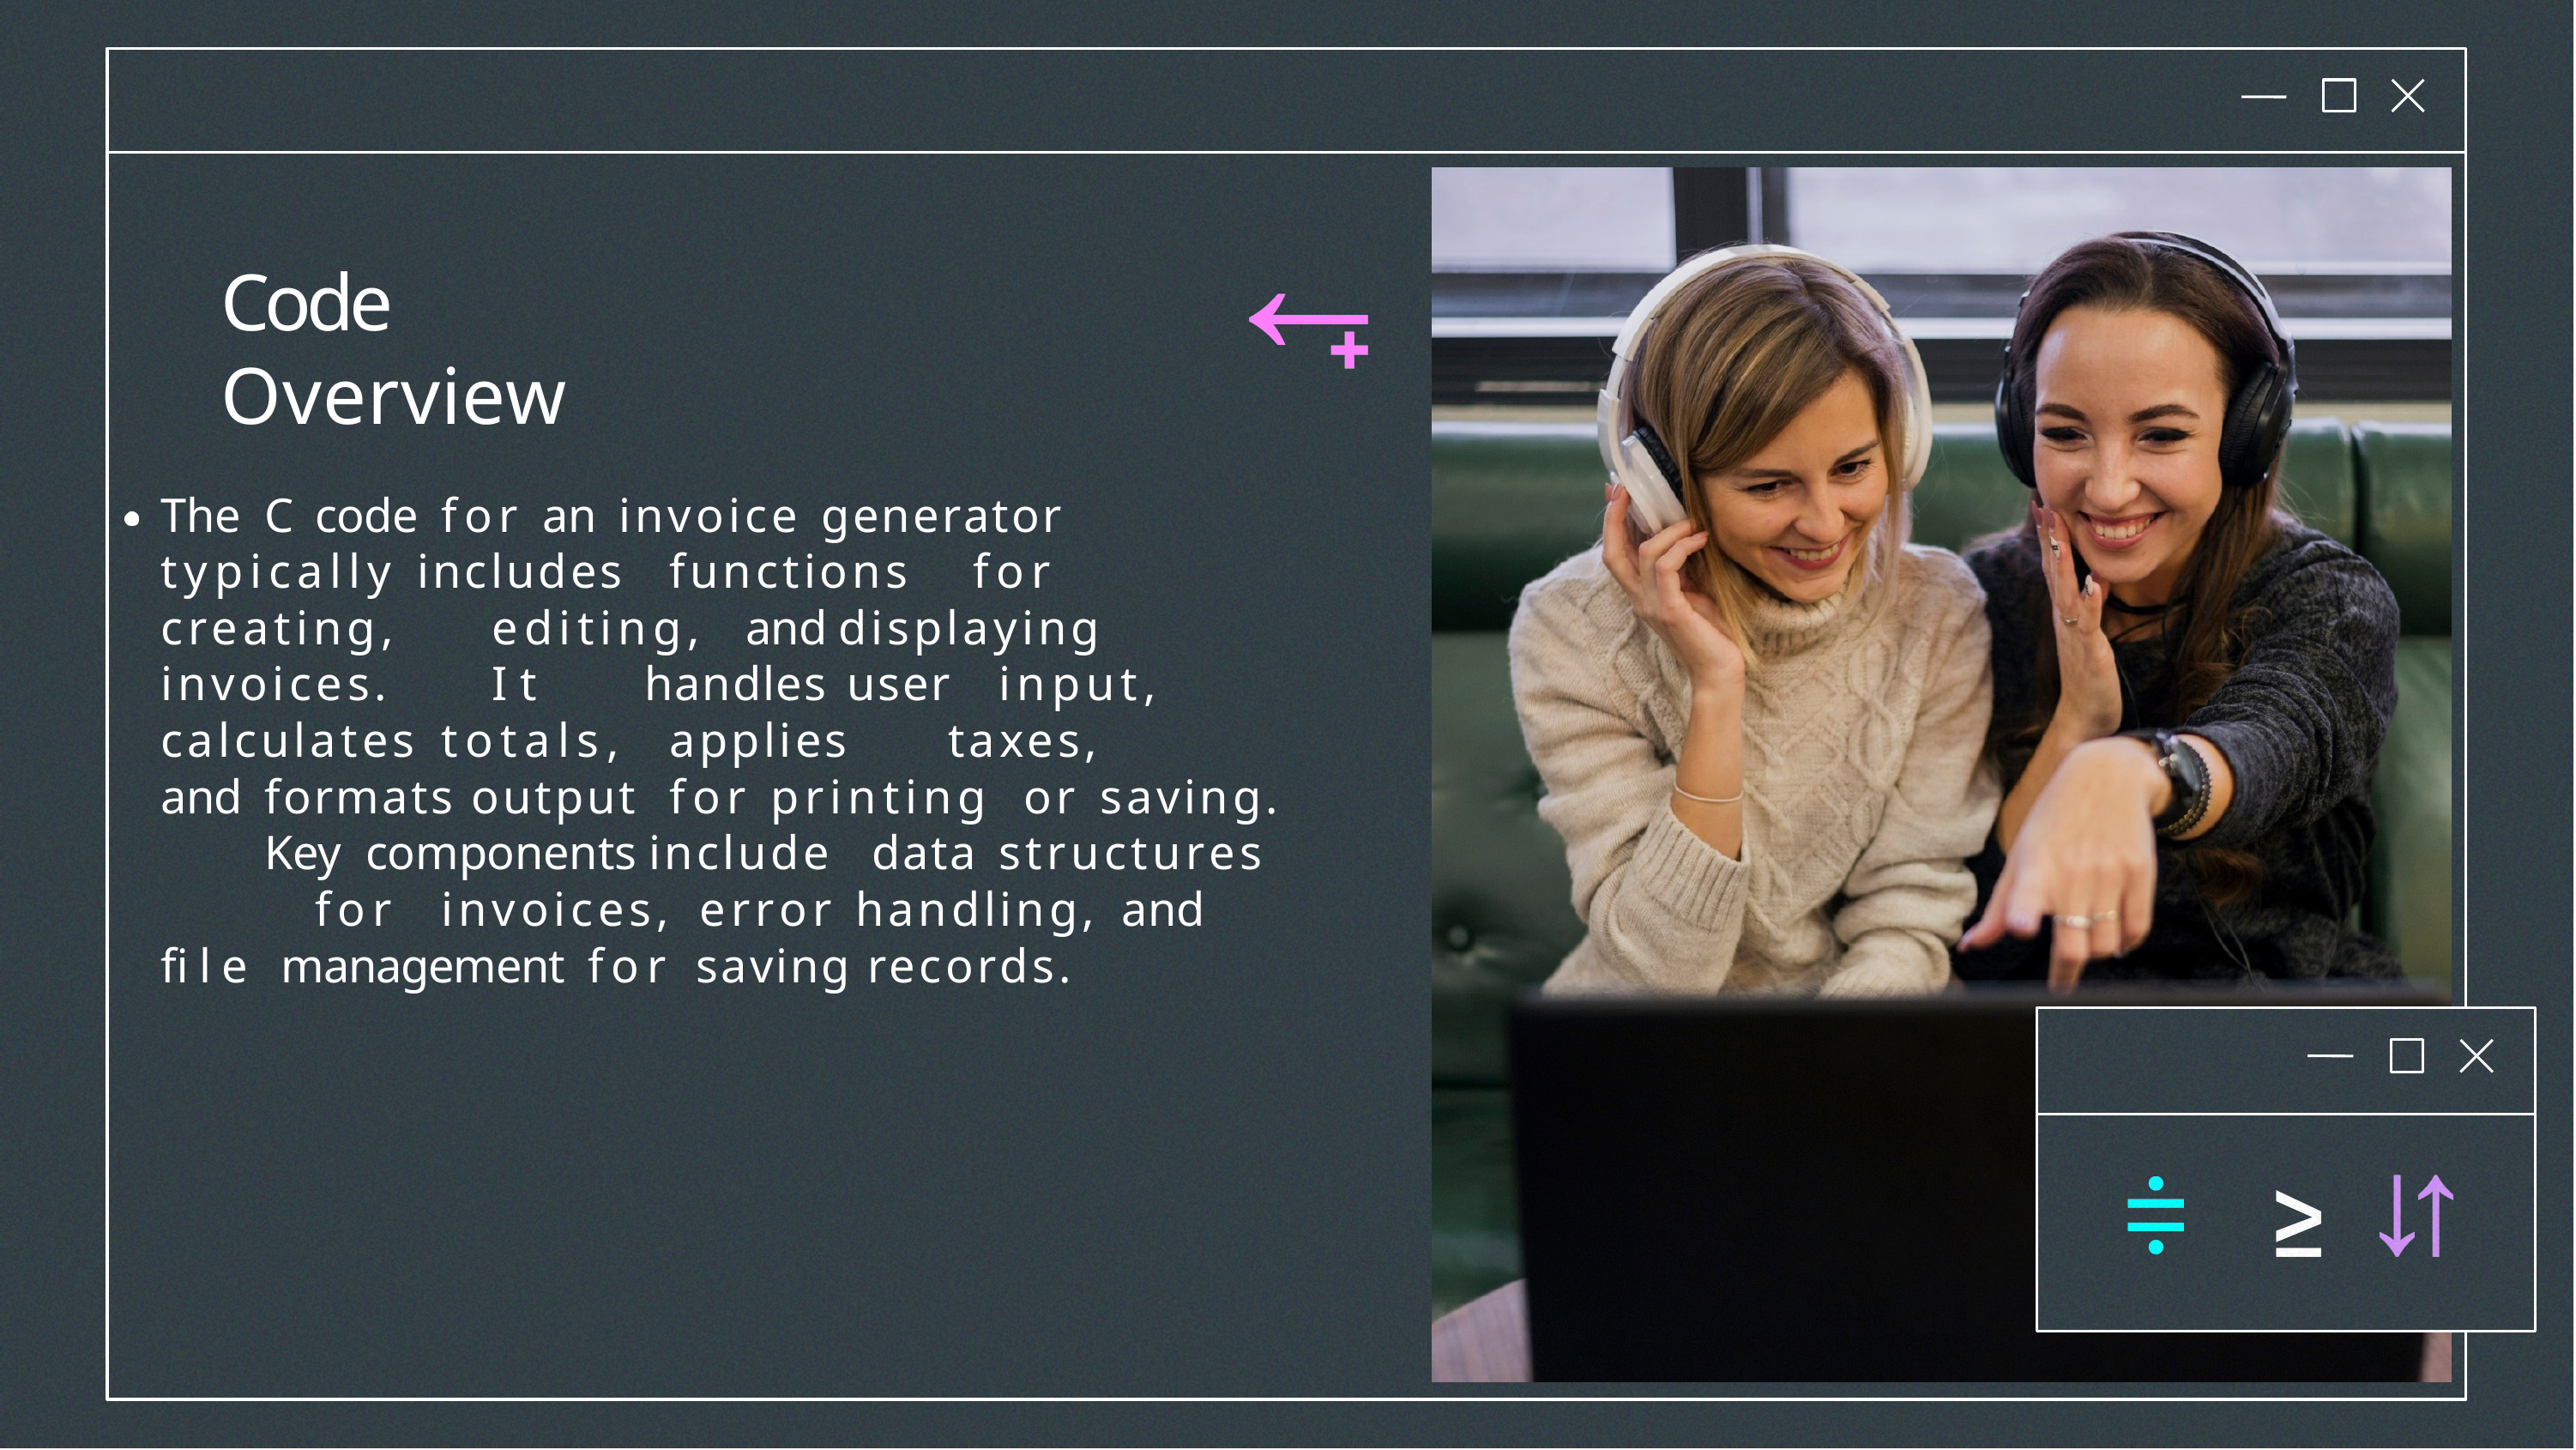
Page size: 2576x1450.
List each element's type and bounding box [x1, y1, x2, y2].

picture [0, 0, 2573, 1448]
text_box [106, 46, 2537, 1401]
